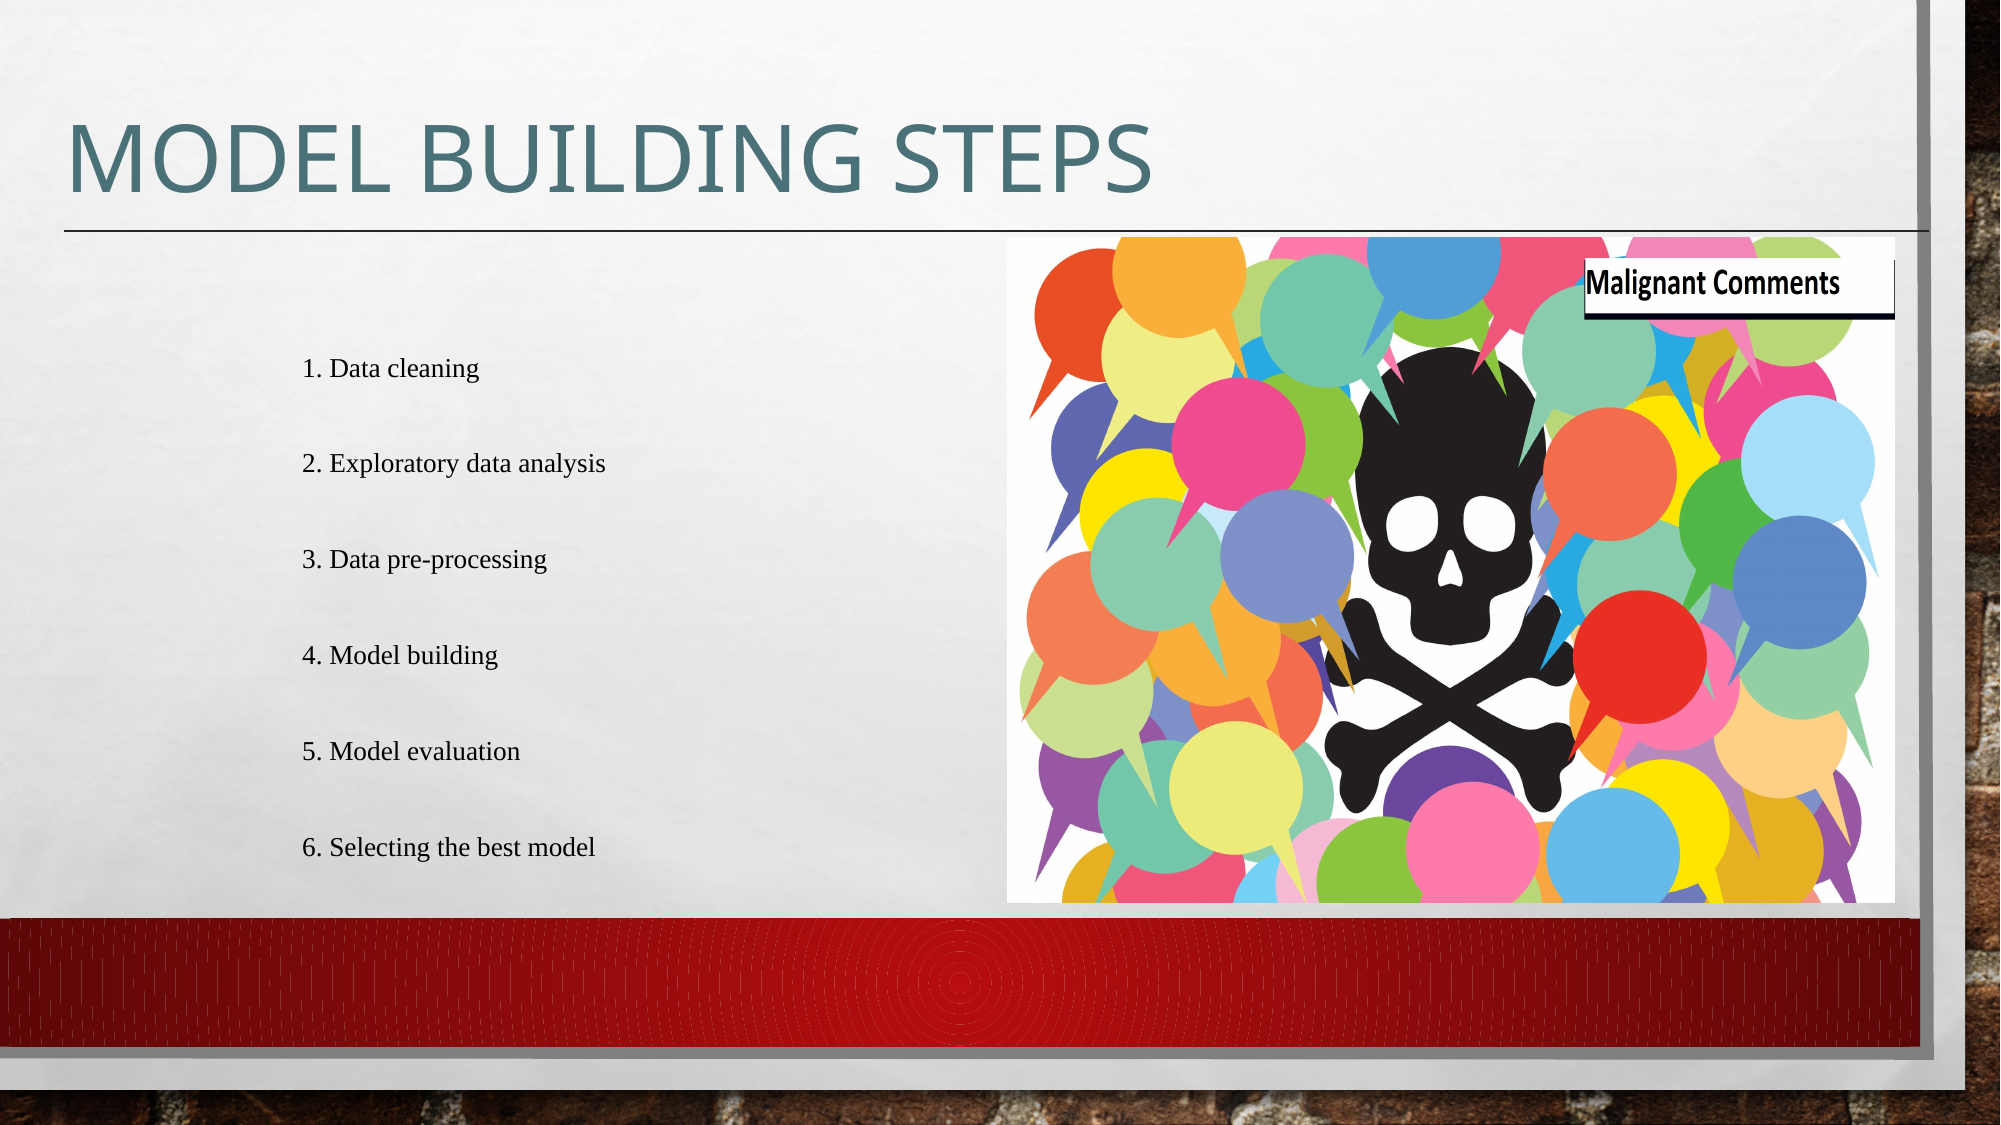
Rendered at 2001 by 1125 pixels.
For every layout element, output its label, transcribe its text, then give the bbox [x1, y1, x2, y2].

list 1. Data cleaning 2. Exploratory data analysis 3. Data pre-processing 4. Model building 5. Model evaluation 6. Selecting the best model [302, 342, 1007, 874]
title MODEL BUILDING STEPS [64, 55, 1930, 221]
picture [1007, 237, 1895, 903]
picture [0, 0, 2000, 1125]
